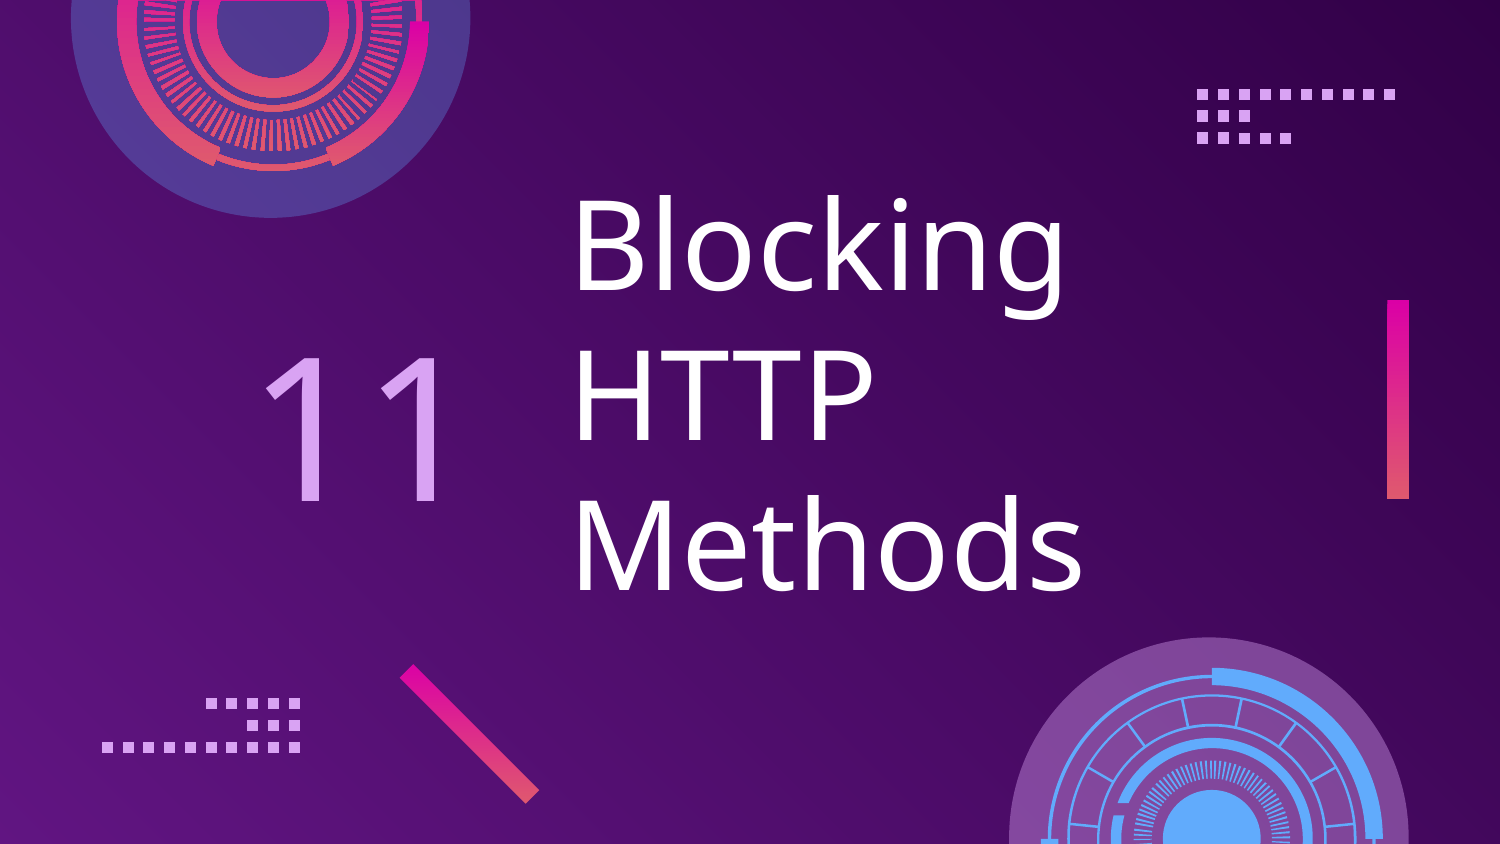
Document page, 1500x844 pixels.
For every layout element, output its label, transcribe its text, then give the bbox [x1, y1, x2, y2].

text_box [101, 697, 300, 754]
text_box [399, 664, 540, 804]
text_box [1197, 88, 1396, 144]
title 11 [191, 334, 535, 510]
text_box [1387, 299, 1409, 500]
title Blocking HTTP Methods [553, 321, 1361, 460]
